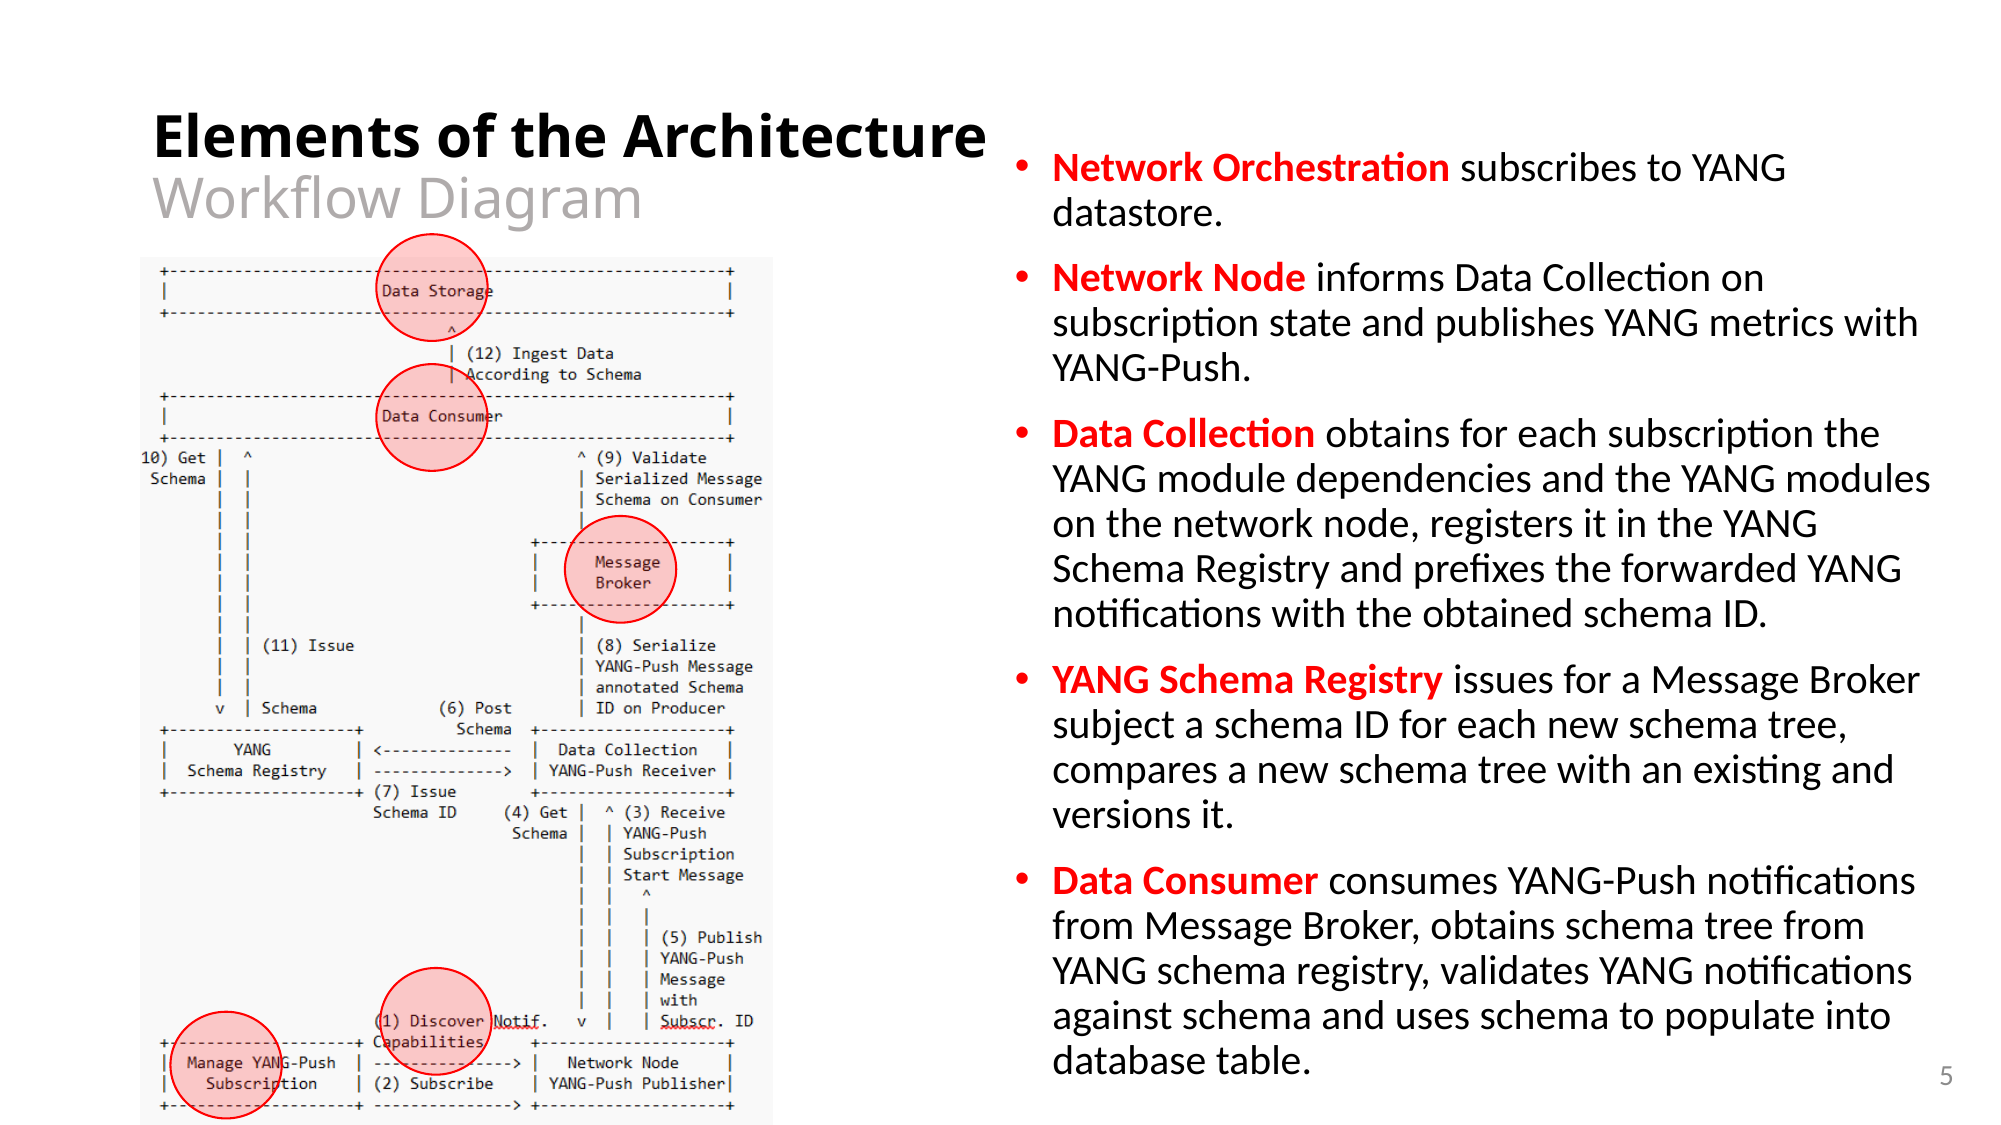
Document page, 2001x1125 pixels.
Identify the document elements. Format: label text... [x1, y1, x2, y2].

title Elements of the Architecture Workflow Diagram [137, 59, 1863, 278]
text_box [385, 233, 479, 257]
picture [140, 257, 773, 1125]
list Network Orchestration subscribes to YANG datastore. Network Node informs Data Collection on subscription state and publishes YANG metrics with YANG-Push. Data Collection obtains for each subscription the YANG module dependencies and the YANG modules on the network node, registers it in the YANG Schema Registry and prefixes the forwarded YANG notifications with the obtained schema ID. YANG Schema Registry issues for a Message Broker subject a schema ID for each new schema tree, compares a new schema tree with an existing and versions it. Data Consumer consumes YANG-Push notifications from Message Broker, obtains schema tree from YANG schema registry, validates YANG notifications against schema and uses schema to populate into database table. [999, 137, 1969, 978]
slide_number 5 [1900, 1043, 1969, 1104]
